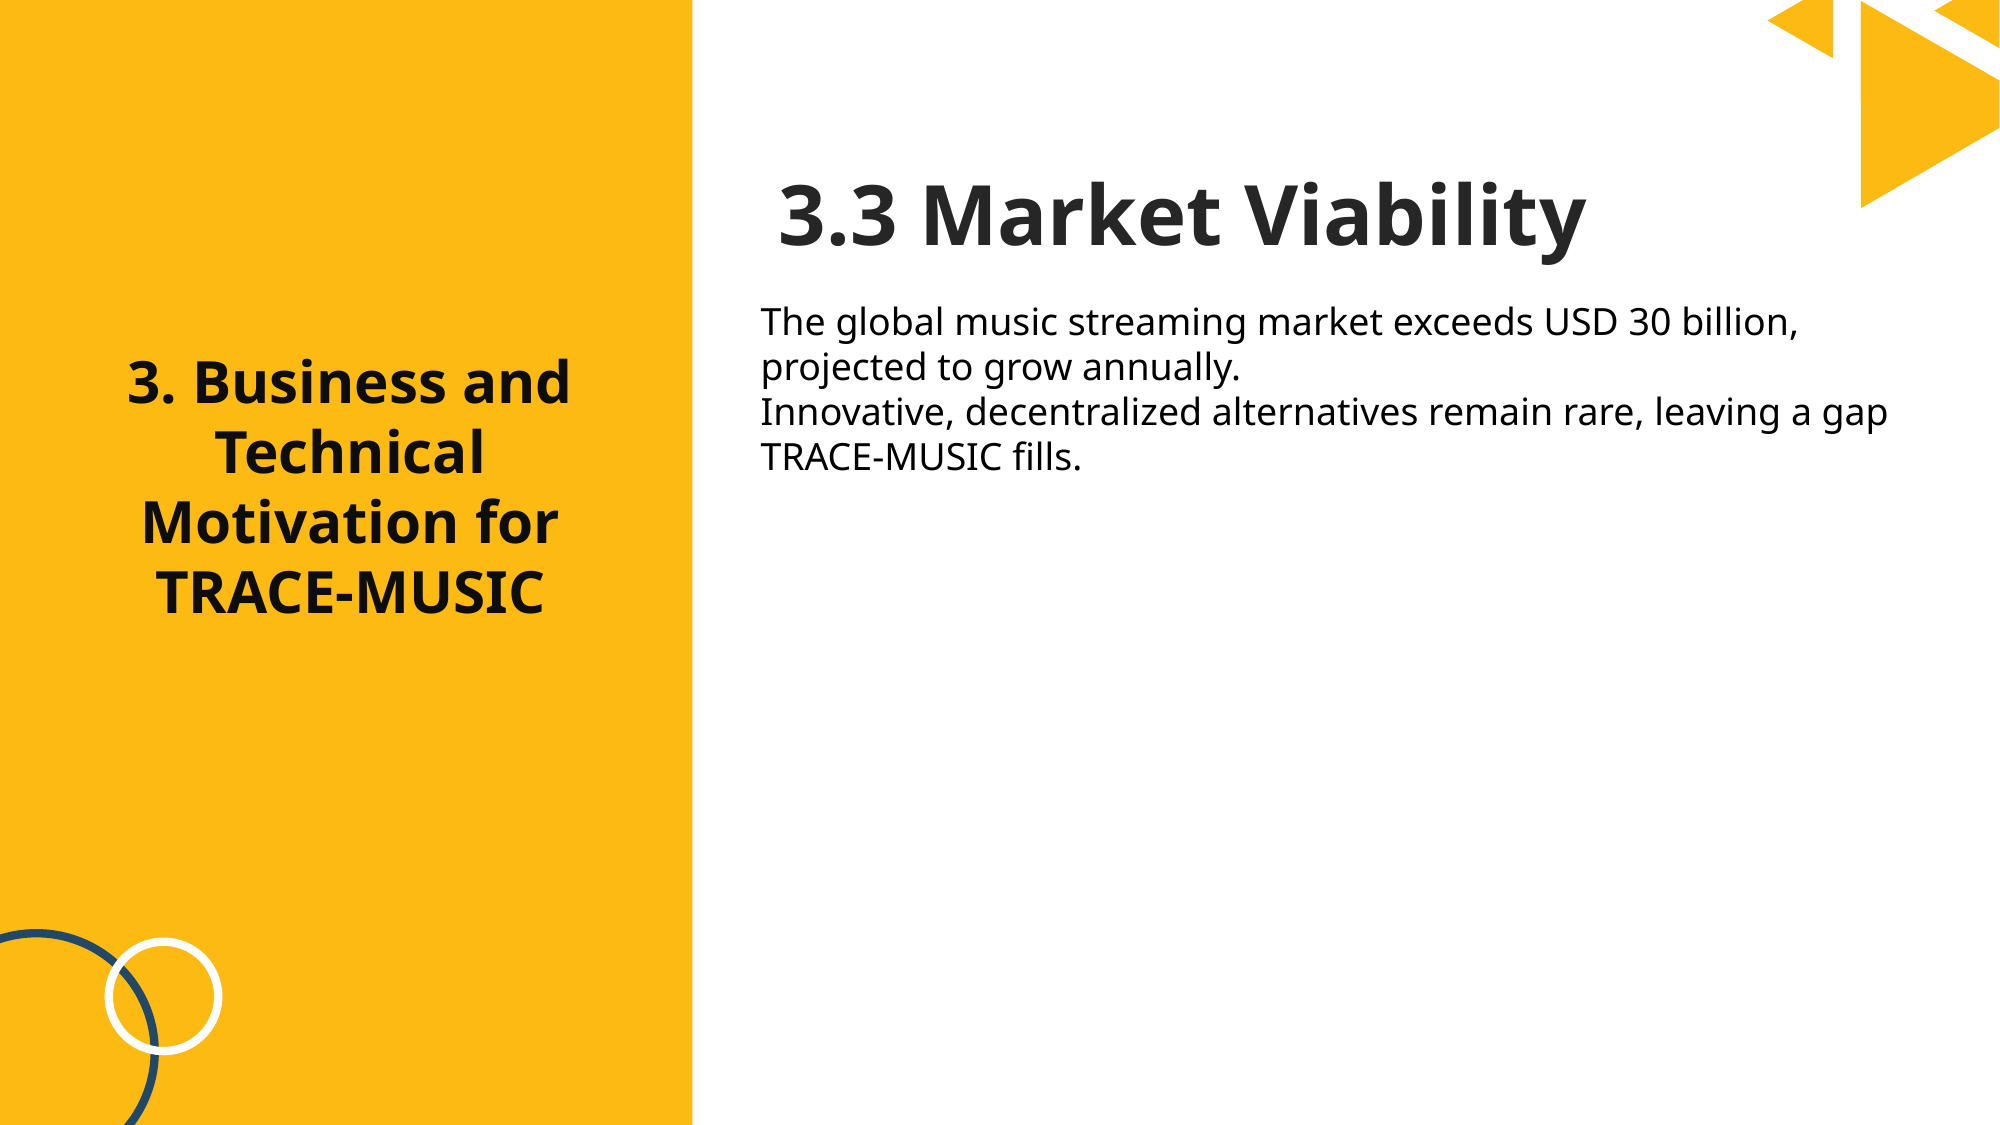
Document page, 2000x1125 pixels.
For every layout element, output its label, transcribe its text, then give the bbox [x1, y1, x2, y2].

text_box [1767, 0, 2000, 209]
text_box [0, 931, 157, 1125]
text_box [0, 0, 695, 1125]
text_box 3.3 Market Viability [778, 0, 1886, 262]
text_box 3. Business and Technical Motivation for TRACE-MUSIC [102, 166, 598, 804]
text_box [106, 939, 221, 1054]
text_box The global music streaming market exceeds USD 30 billion, projected to grow annually. Innovative, decentralized alternatives remain rare, leaving a gap TRACE-MUSIC fills. [745, 290, 1919, 1057]
